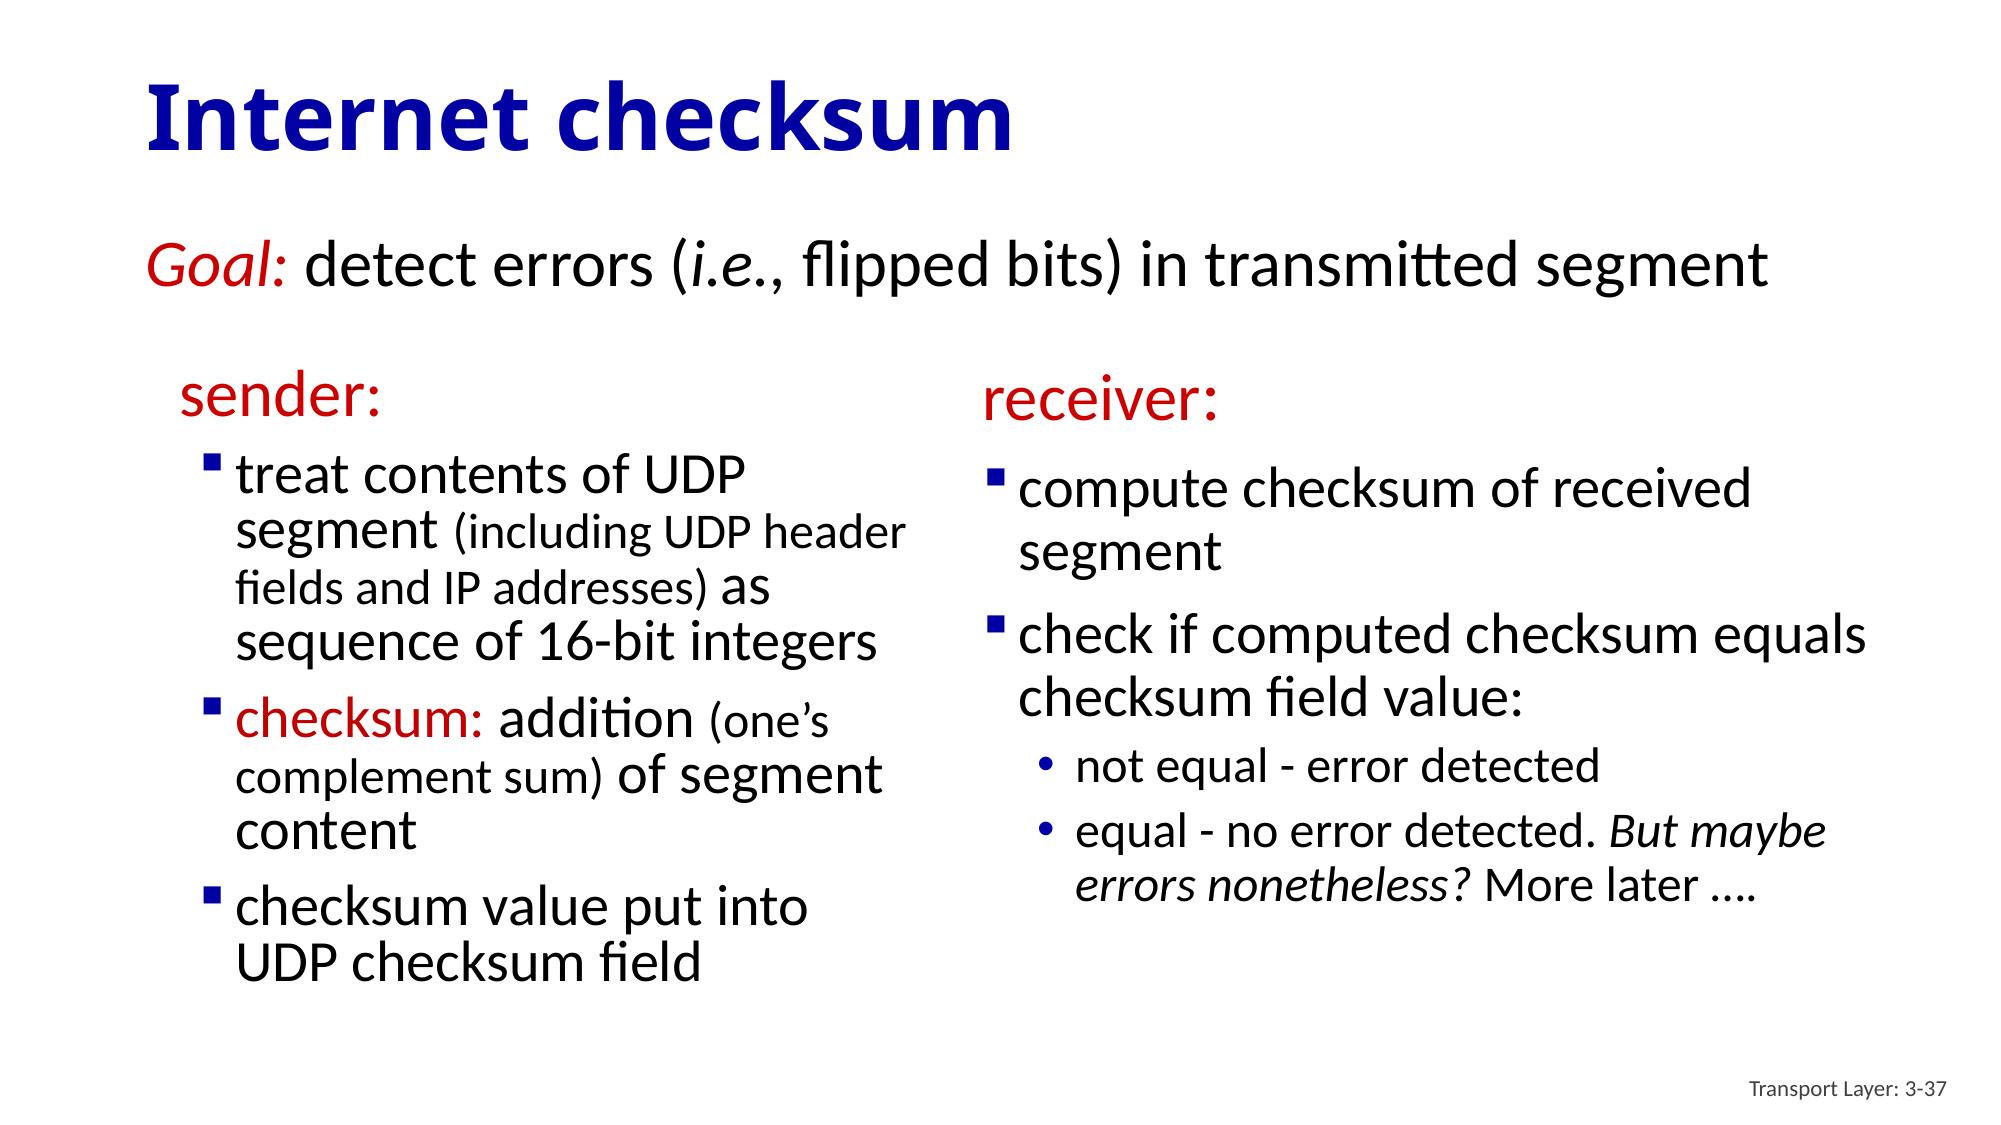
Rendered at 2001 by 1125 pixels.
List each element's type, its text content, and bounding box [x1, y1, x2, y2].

title Internet checksum [131, 47, 1952, 195]
text_box sender: treat contents of UDP segment (including UDP header fields and IP addresses) as sequence of 16-bit integers checksum: addition (one’s complement sum) of segment content checksum value put into UDP checksum field [162, 364, 928, 1099]
slide_number Transport Layer: 3-37 [1512, 1056, 1963, 1117]
text_box Goal: detect errors (i.e., flipped bits) in transmitted segment [131, 224, 1952, 364]
text_box receiver: compute checksum of received segment check if computed checksum equals checksum field value: not equal - error detected equal - no error detected. But maybe errors nonetheless? More later …. [946, 364, 1886, 1020]
